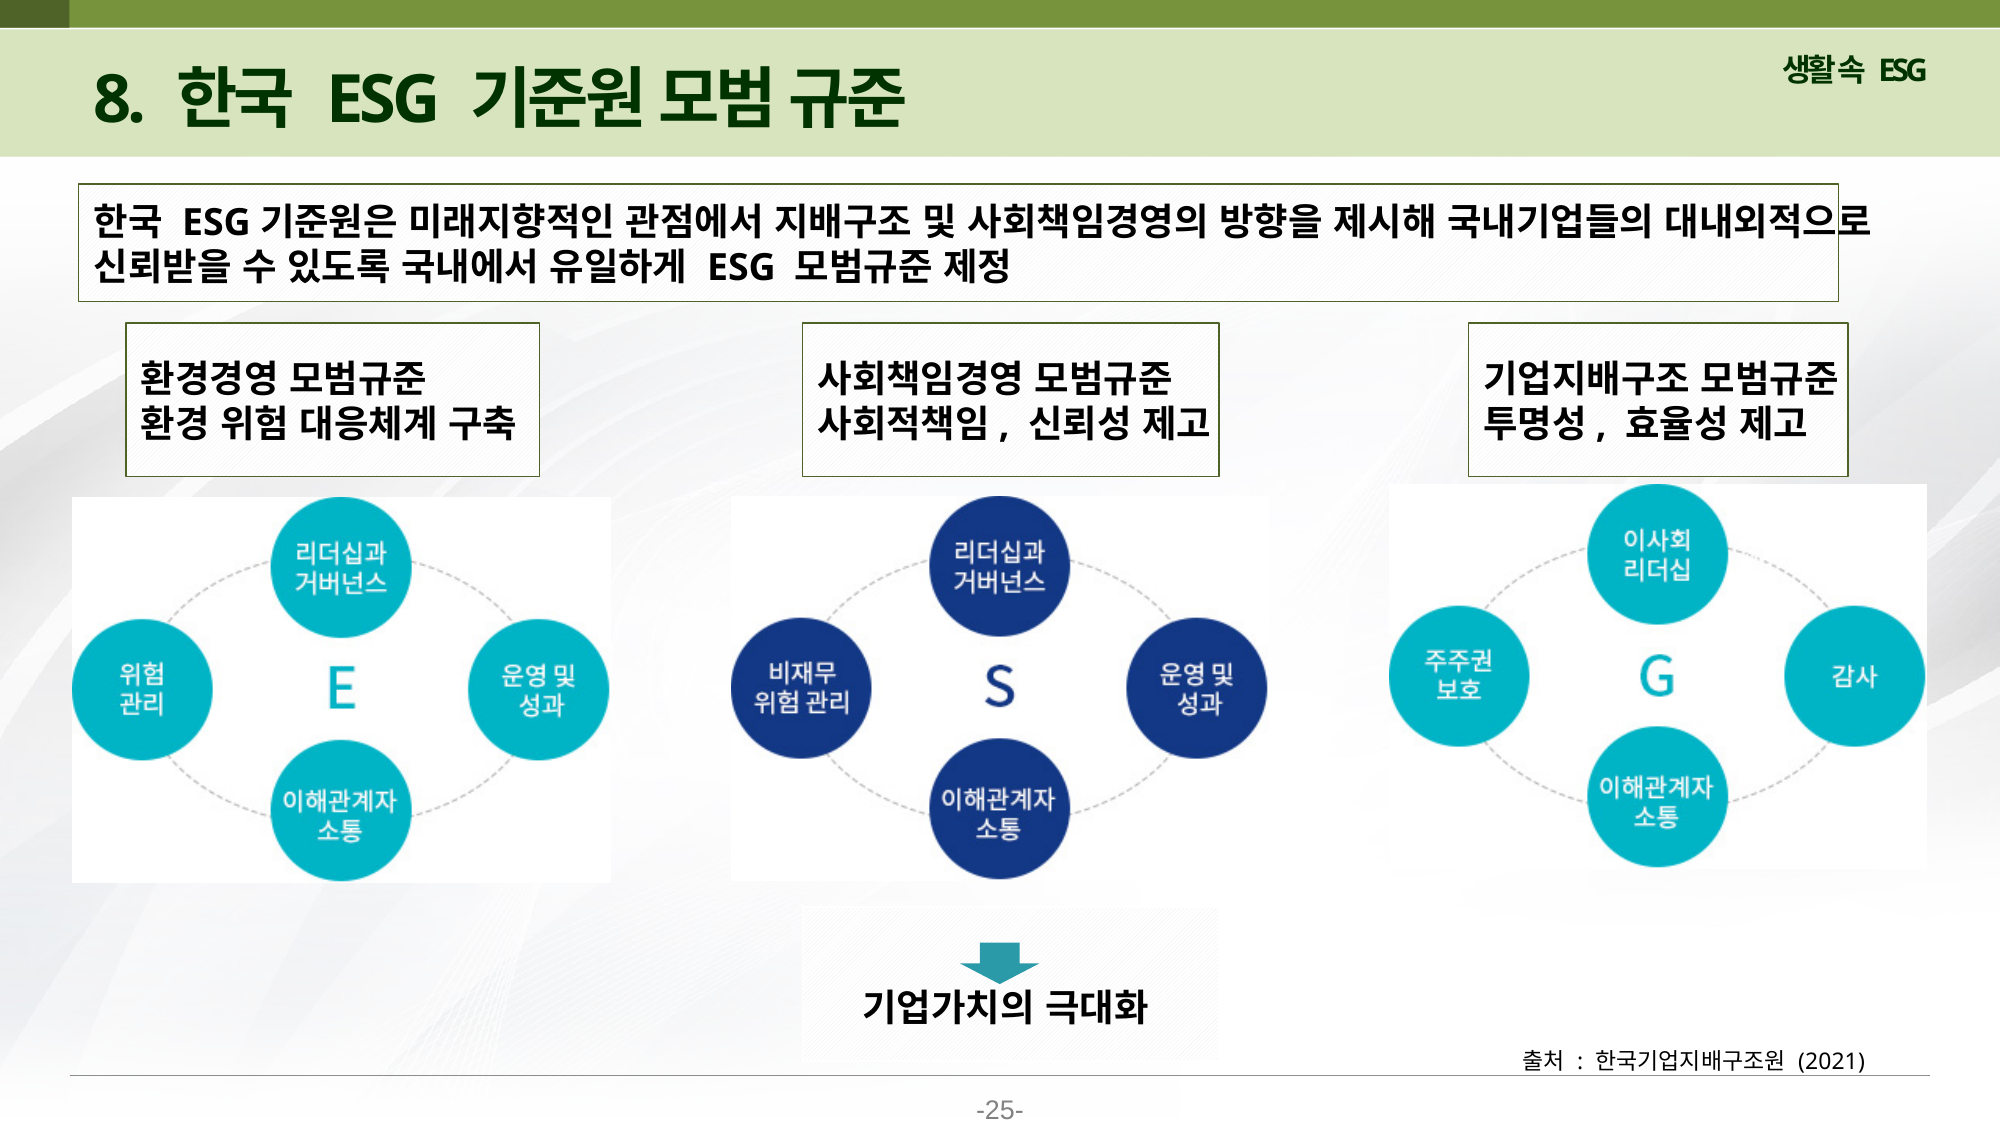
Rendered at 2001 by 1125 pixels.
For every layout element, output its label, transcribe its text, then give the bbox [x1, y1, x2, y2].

text_box 8. 한국 ESG 기준원 모범 규준 [78, 48, 1591, 143]
picture [0, 129, 2000, 1125]
text_box 환경경영 모범규준 환경 위험 대응체계 구축 [125, 323, 540, 477]
text_box 기업가치의 극대화 [802, 907, 1219, 1061]
text_box [957, 940, 1042, 986]
text_box 출처 : 한국기업지배구조원 (2021) [1507, 1039, 1898, 1082]
text_box 사회책임경영 모범규준 사회적책임, 신뢰성 제고 [802, 323, 1219, 477]
text_box 기업지배구조 모범규준 투명성, 효율성 제고 [1468, 323, 1849, 477]
text_box 한국 ESG기준원은 미래지향적인 관점에서 지배구조 및 사회책임경영의 방향을 제시해 국내기업들의 대내외적으로 신뢰받을 수 있도록 국내에서 유일하게 ESG 모범규준 제정 [78, 184, 1839, 302]
